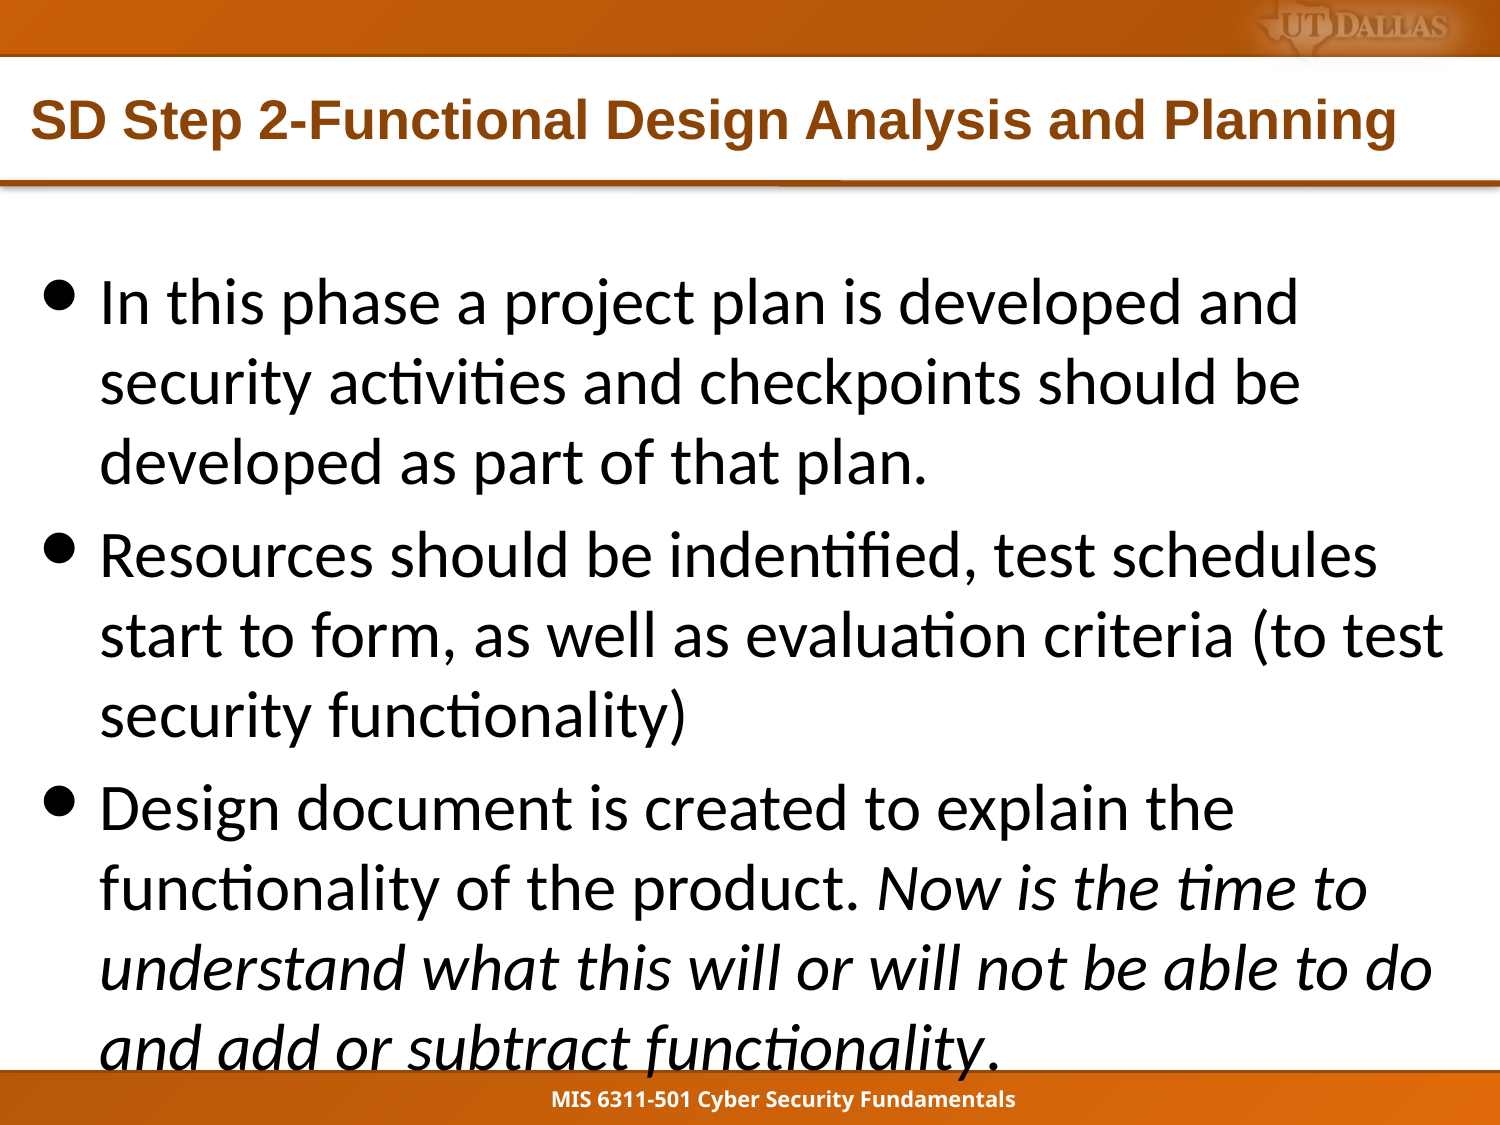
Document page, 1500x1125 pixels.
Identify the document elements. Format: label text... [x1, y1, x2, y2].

list In this phase a project plan is developed and security activities and checkpoints should be developed as part of that plan. Resources should be indentified, test schedules start to form, as well as evaluation criteria (to test security functionality) Design document is created to explain the functionality of the product. Now is the time to understand what this will or will not be able to do and add or subtract functionality. [24, 249, 1476, 1101]
picture [1218, 0, 1500, 64]
title SD Step 2-Functional Design Analysis and Planning [0, 64, 1500, 178]
